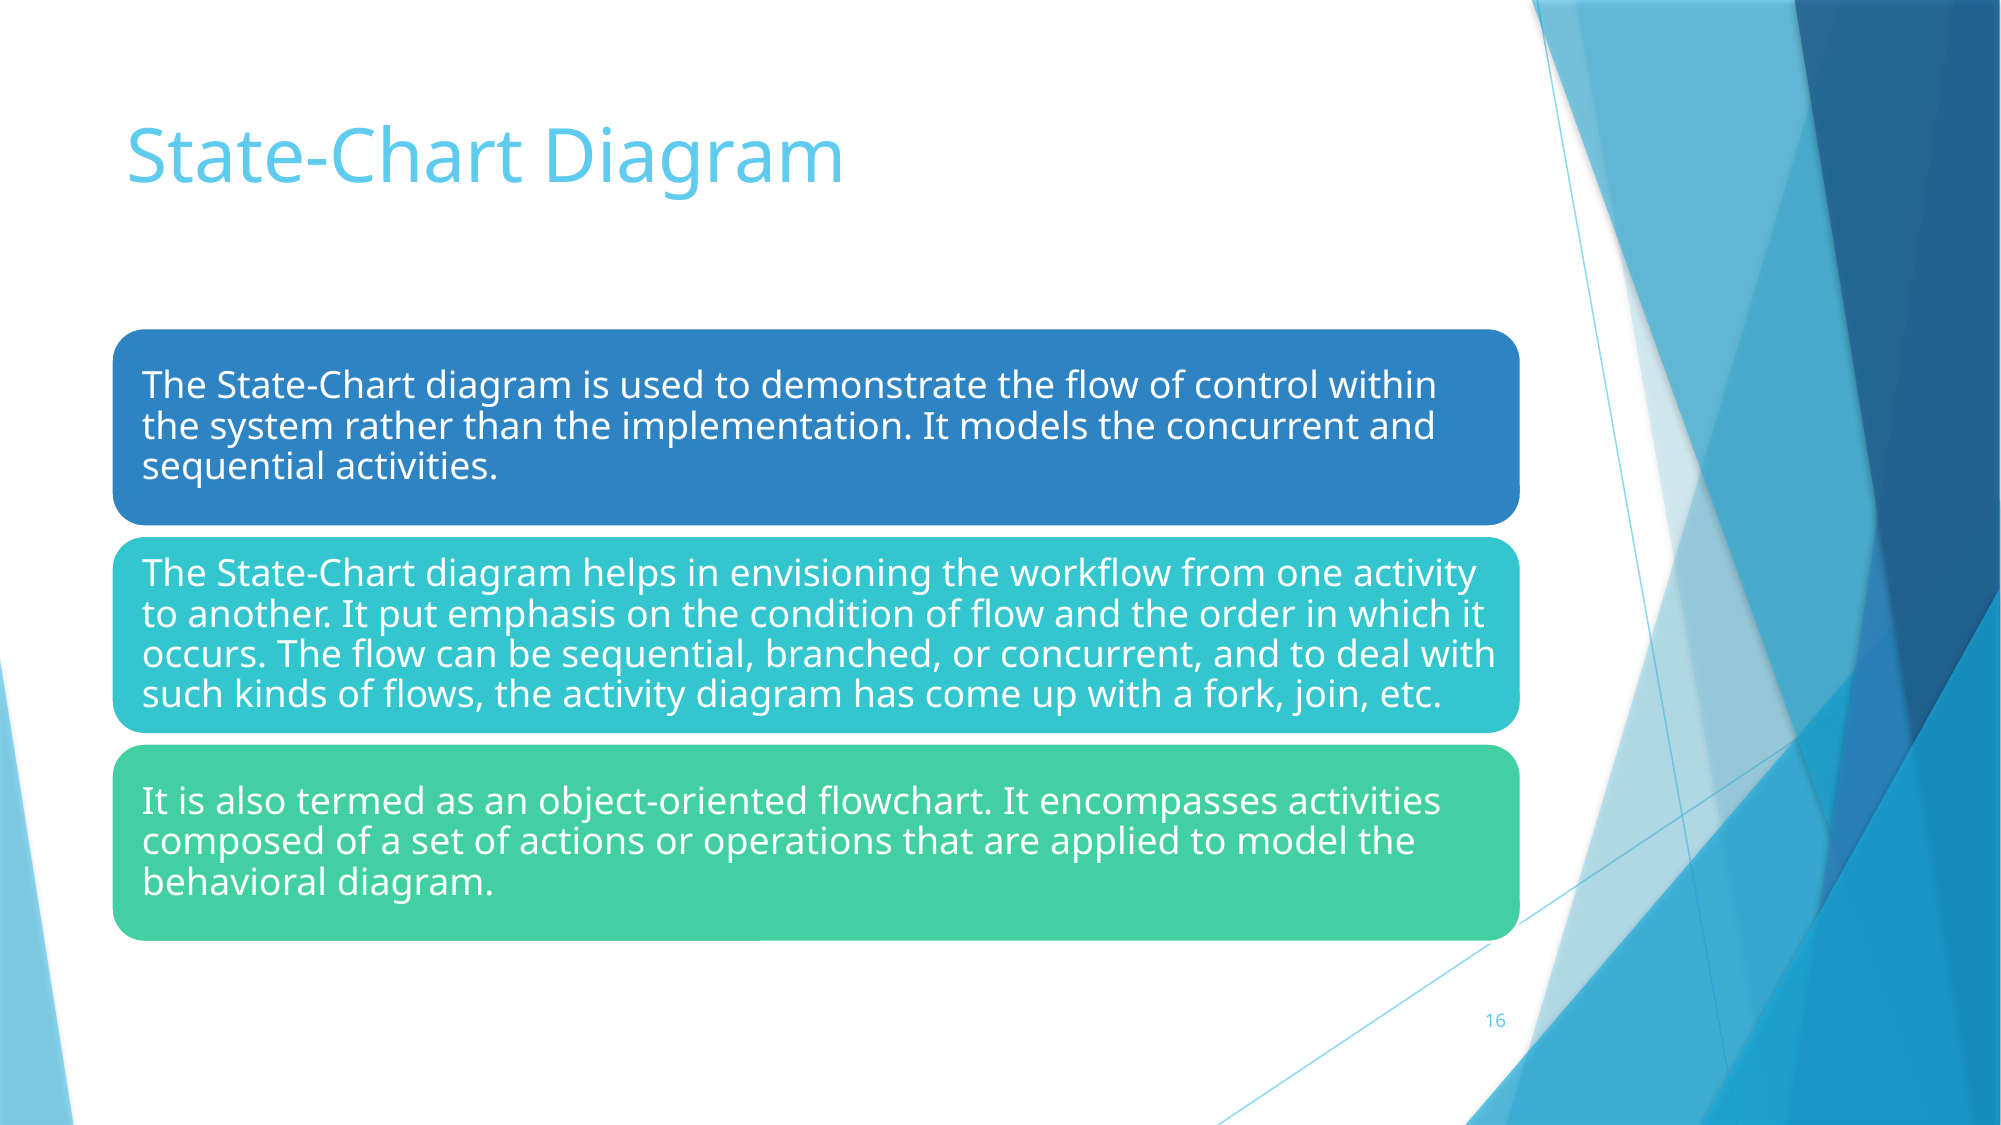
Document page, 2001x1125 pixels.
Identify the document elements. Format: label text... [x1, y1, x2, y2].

slide_number 16 [1409, 991, 1522, 1051]
title State-Chart Diagram [111, 99, 1522, 316]
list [110, 316, 1522, 954]
